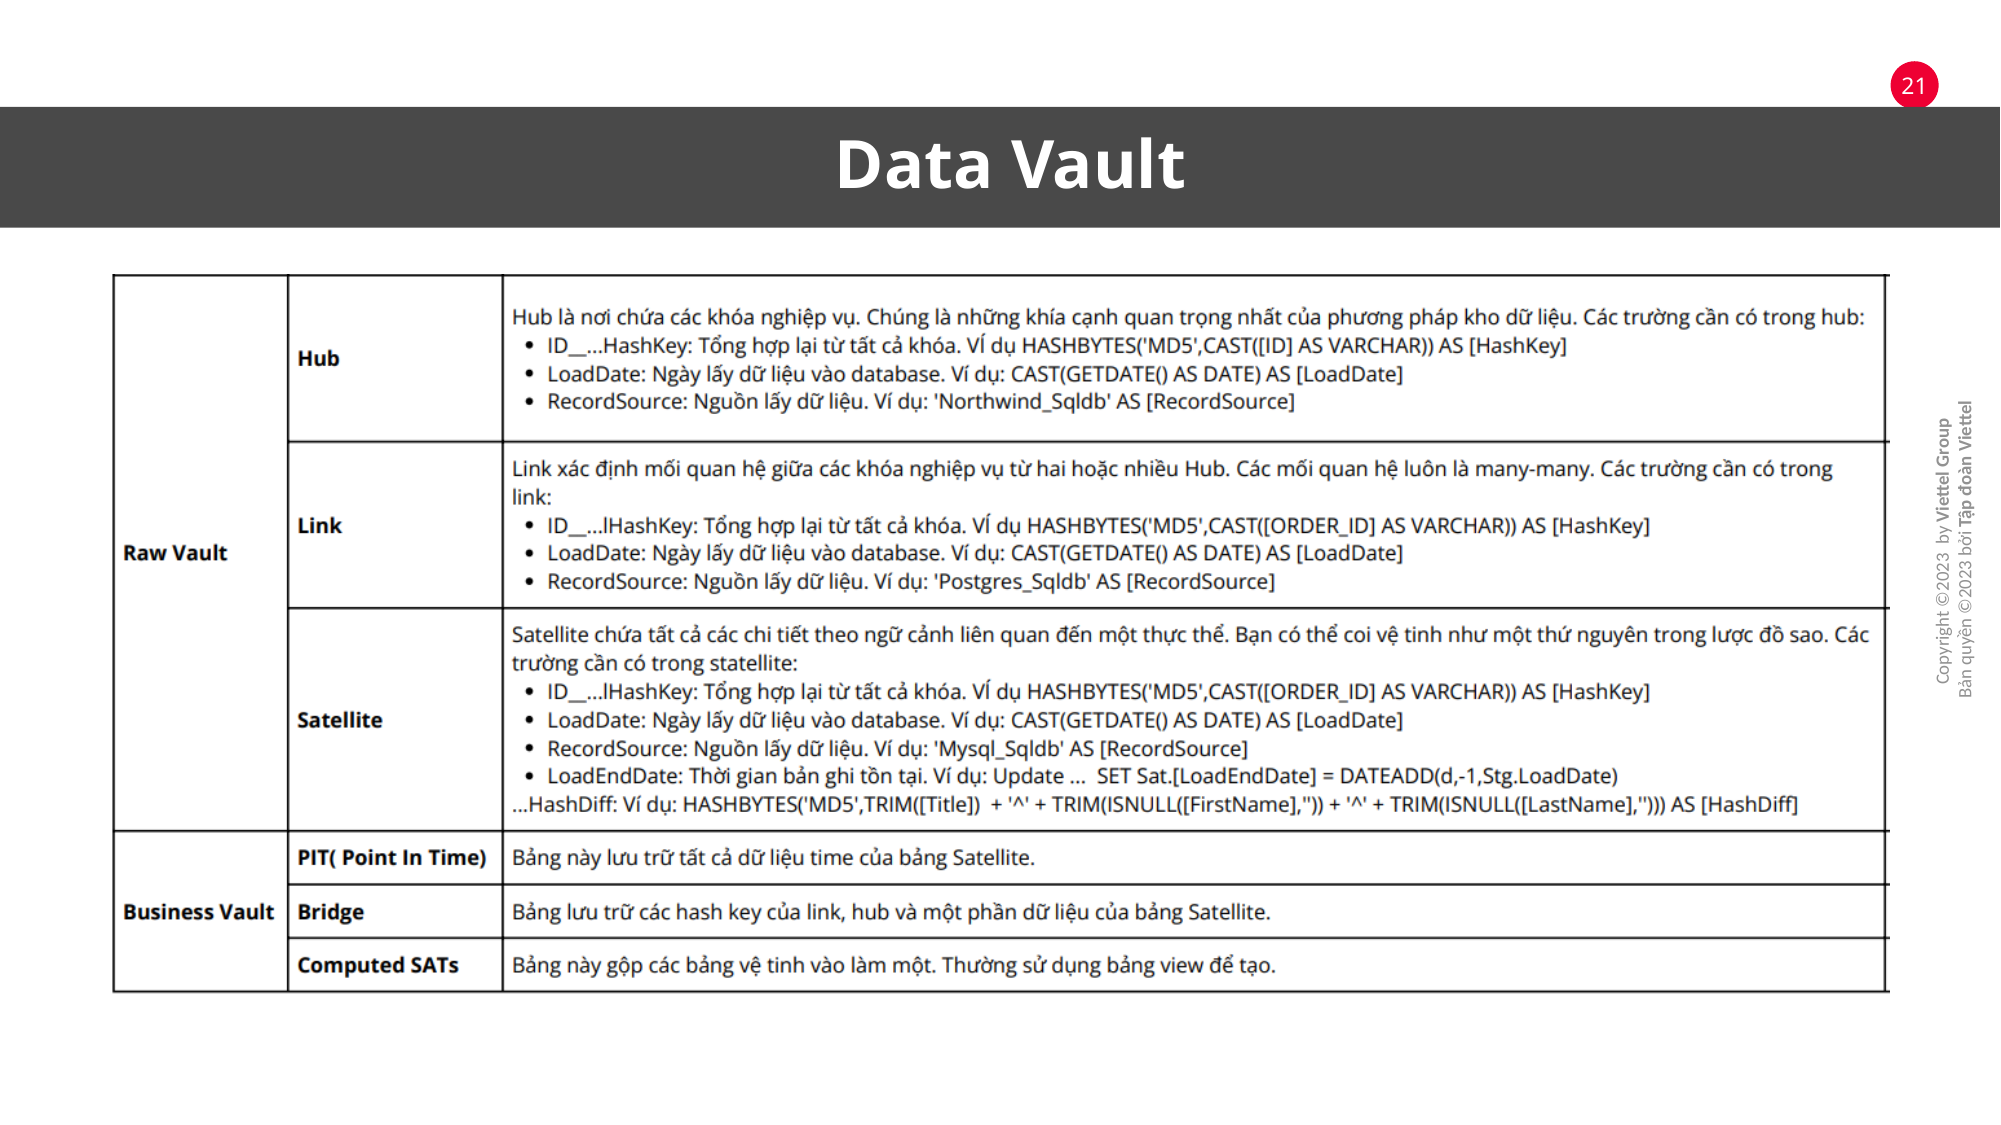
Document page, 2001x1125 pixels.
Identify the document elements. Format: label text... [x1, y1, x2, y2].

picture [110, 274, 1890, 996]
text_box Data Vault [91, 105, 1931, 228]
text_box [0, 106, 2000, 229]
